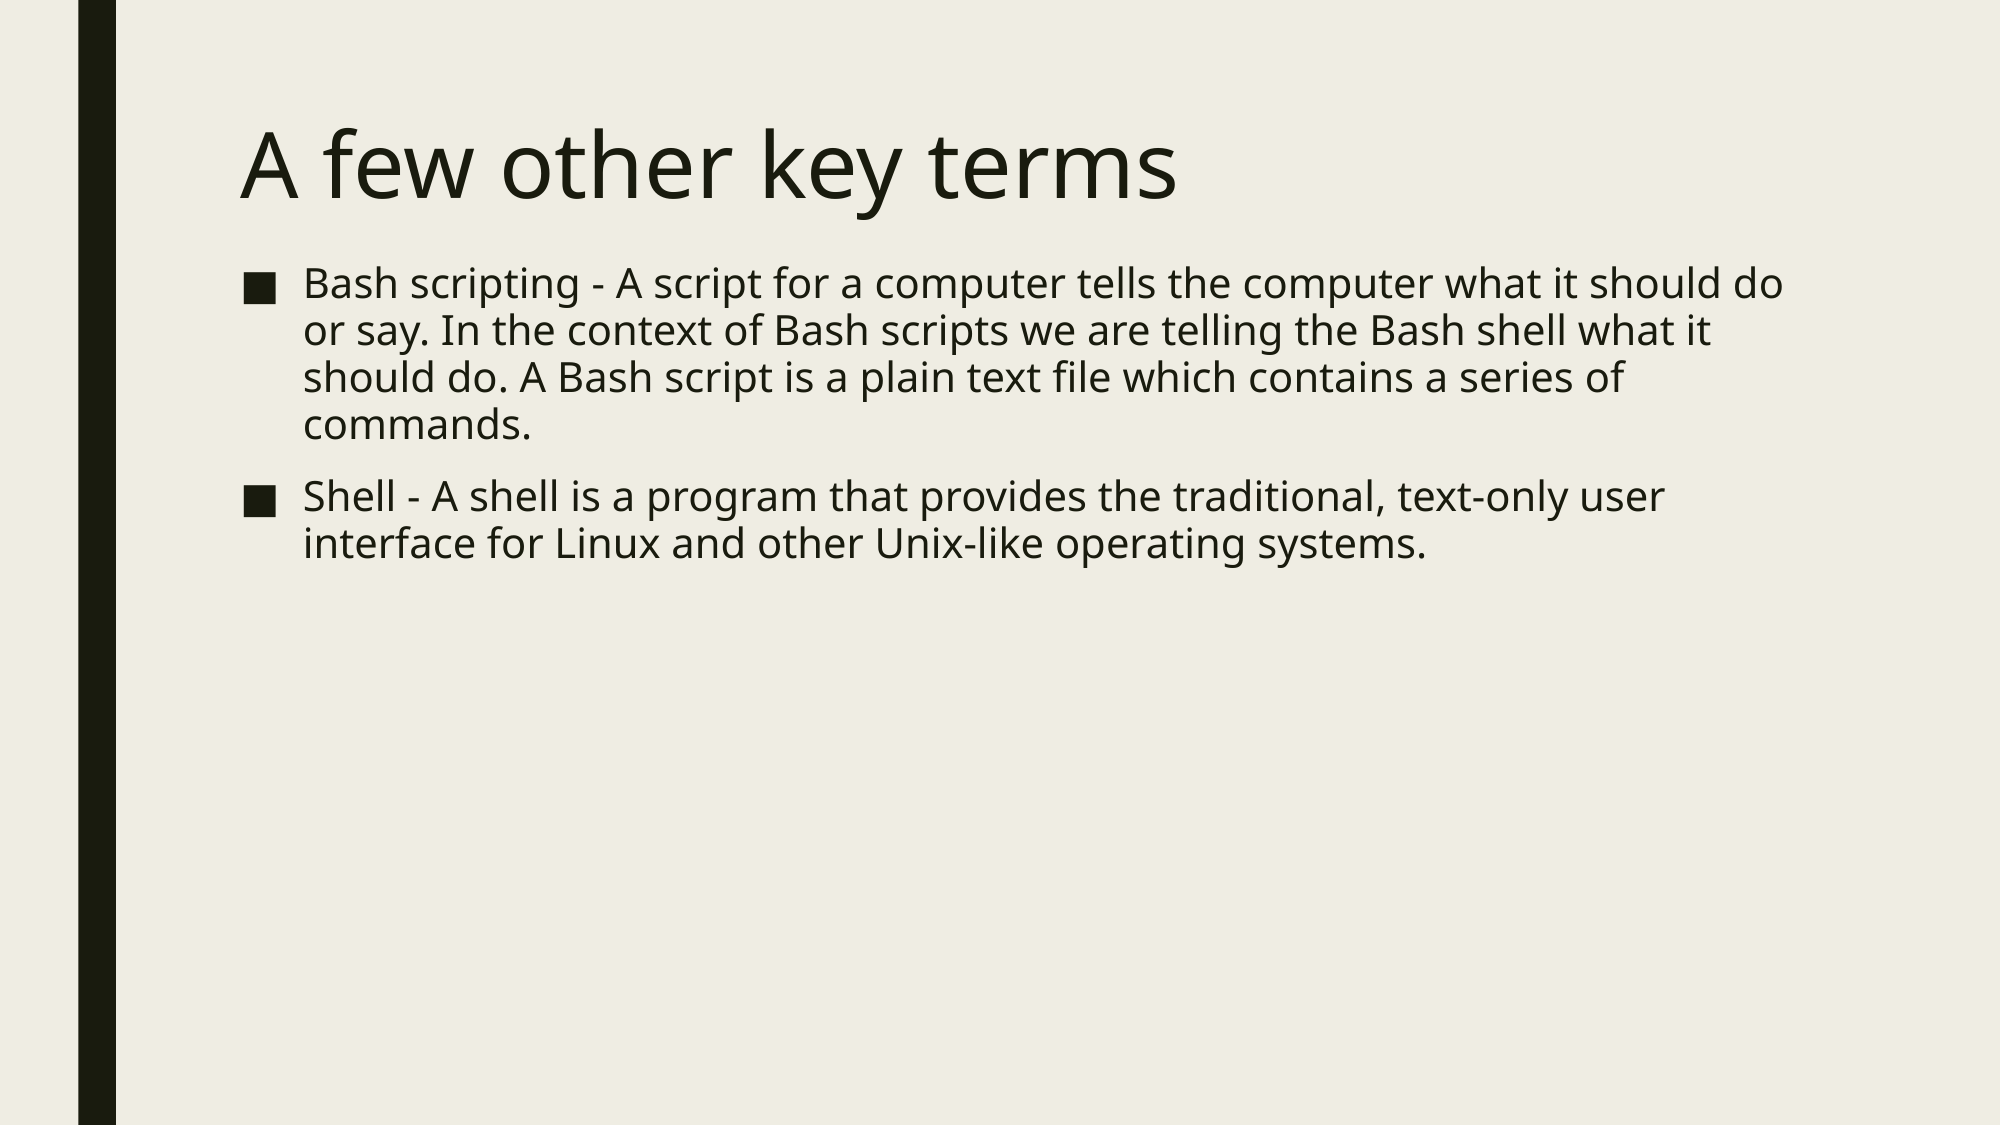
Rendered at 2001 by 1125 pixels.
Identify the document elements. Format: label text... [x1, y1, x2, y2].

list Bash scripting - A script for a computer tells the computer what it should do or say. In the context of Bash scripts we are telling the Bash shell what it should do. A Bash script is a plain text file which contains a series of commands. Shell - A shell is a program that provides the traditional, text-only user interface for Linux and other Unix-like operating systems. [225, 253, 1800, 963]
title A few other key terms [225, 112, 1800, 253]
